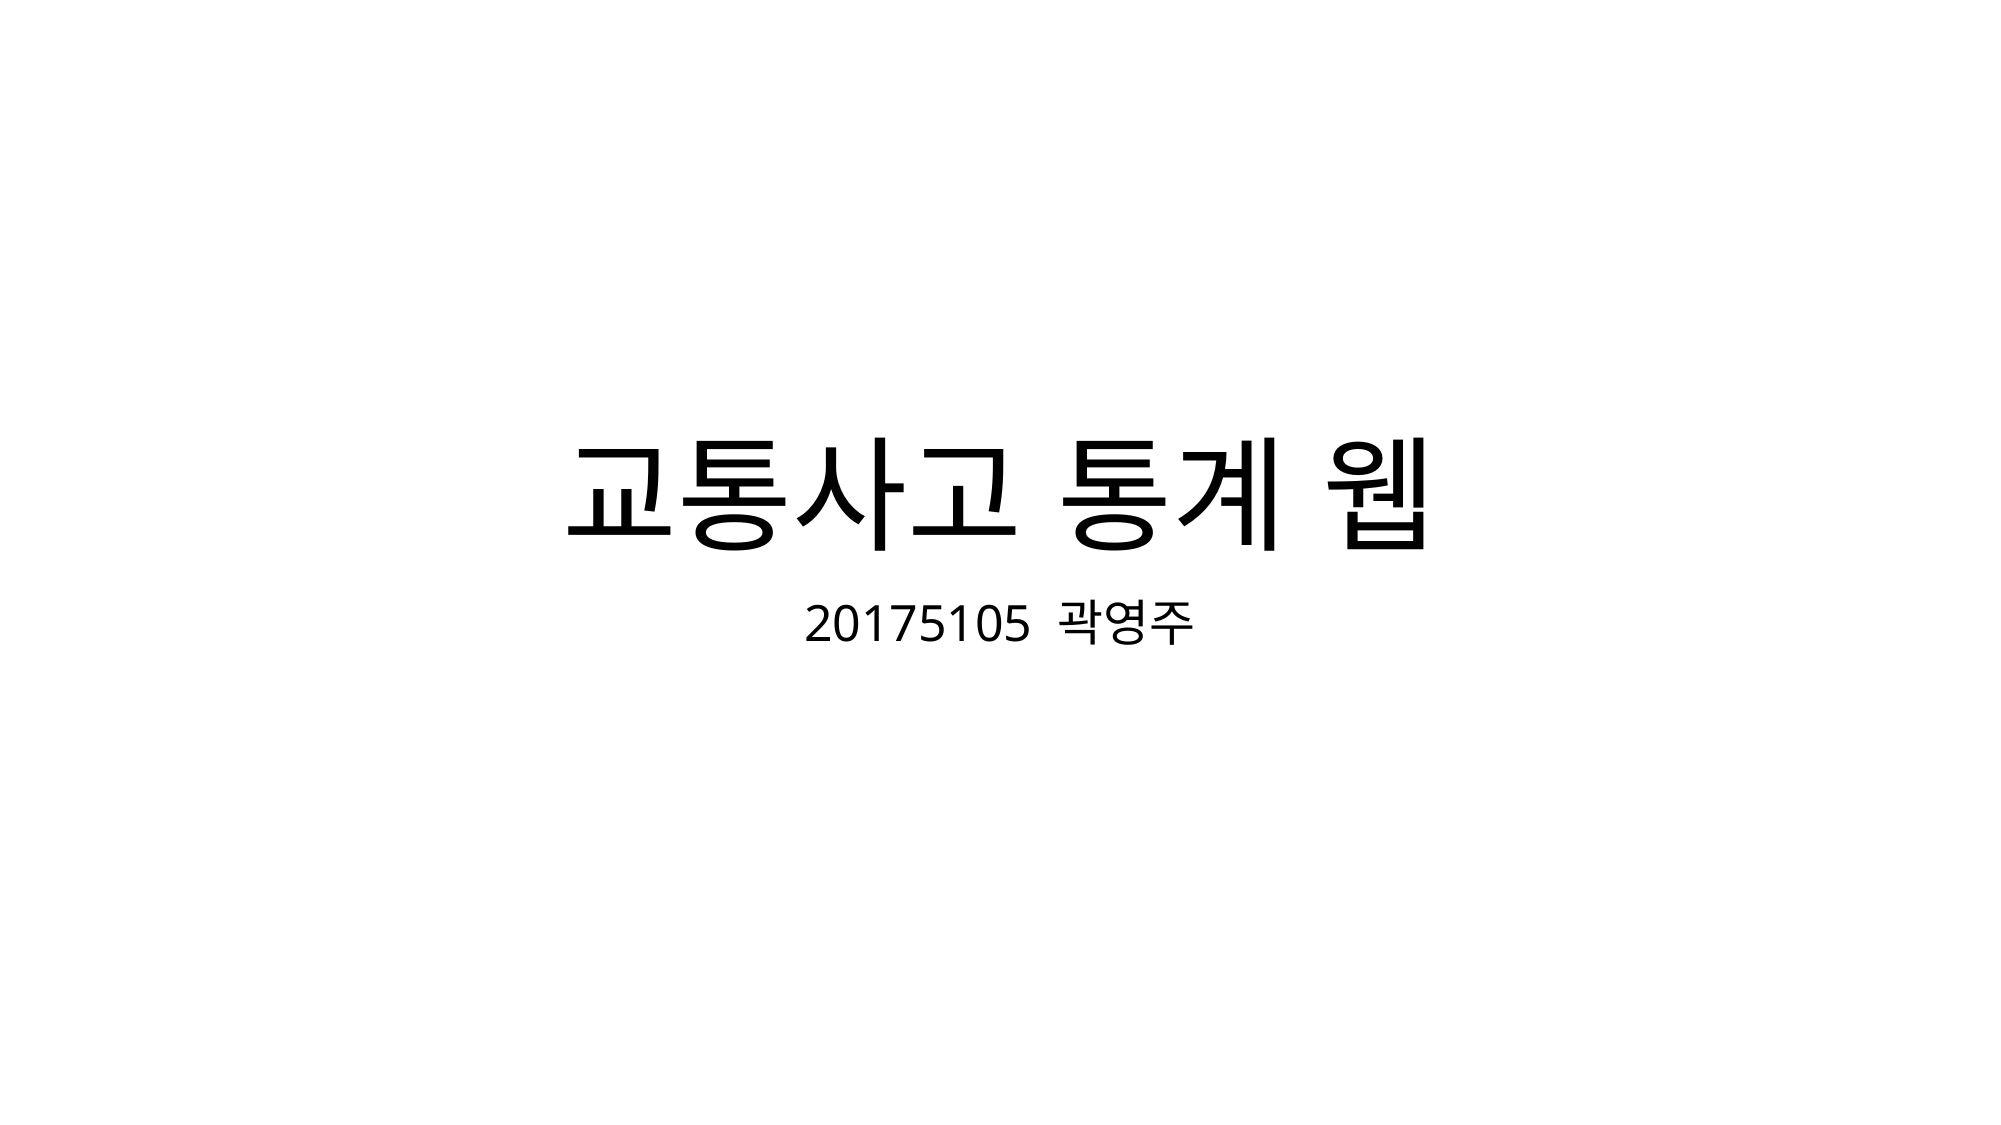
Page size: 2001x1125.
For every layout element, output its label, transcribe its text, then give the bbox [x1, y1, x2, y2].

title 교통사고 통계 웹 [249, 184, 1750, 576]
subtitle 20175105 곽영주 [249, 590, 1750, 863]
